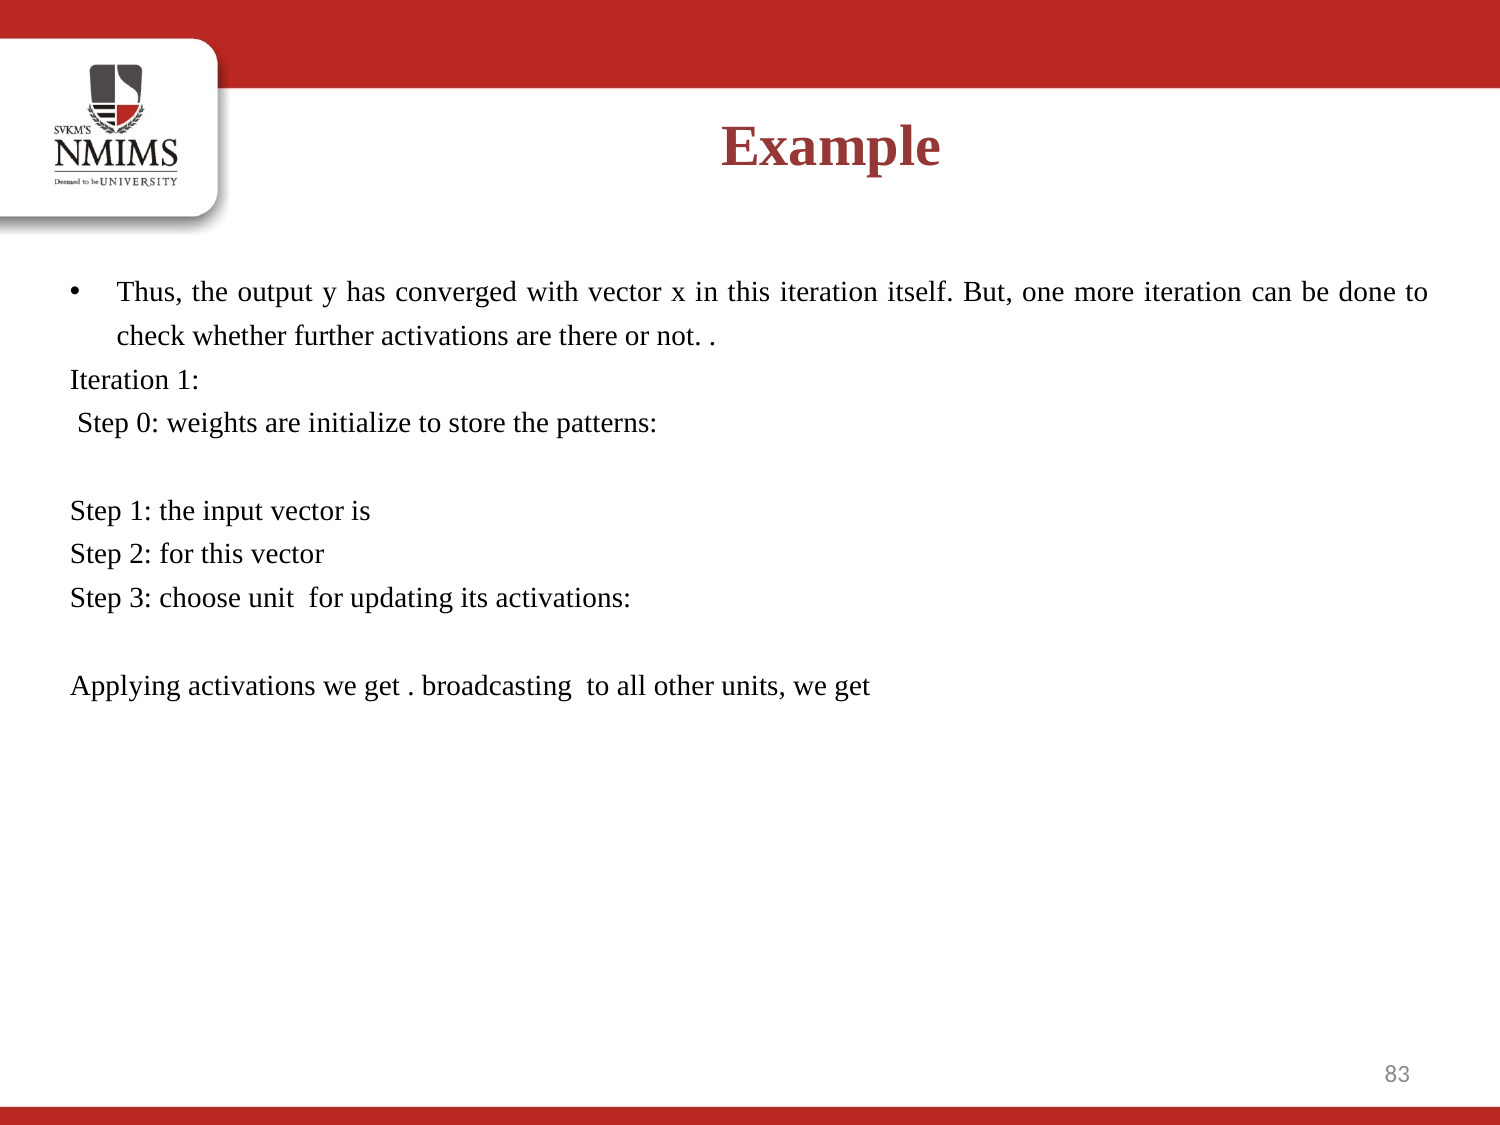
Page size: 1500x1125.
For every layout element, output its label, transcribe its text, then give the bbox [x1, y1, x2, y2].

slide_number 83 [1074, 1042, 1425, 1103]
picture [0, 0, 1500, 1125]
text_box Example [237, 99, 1425, 185]
